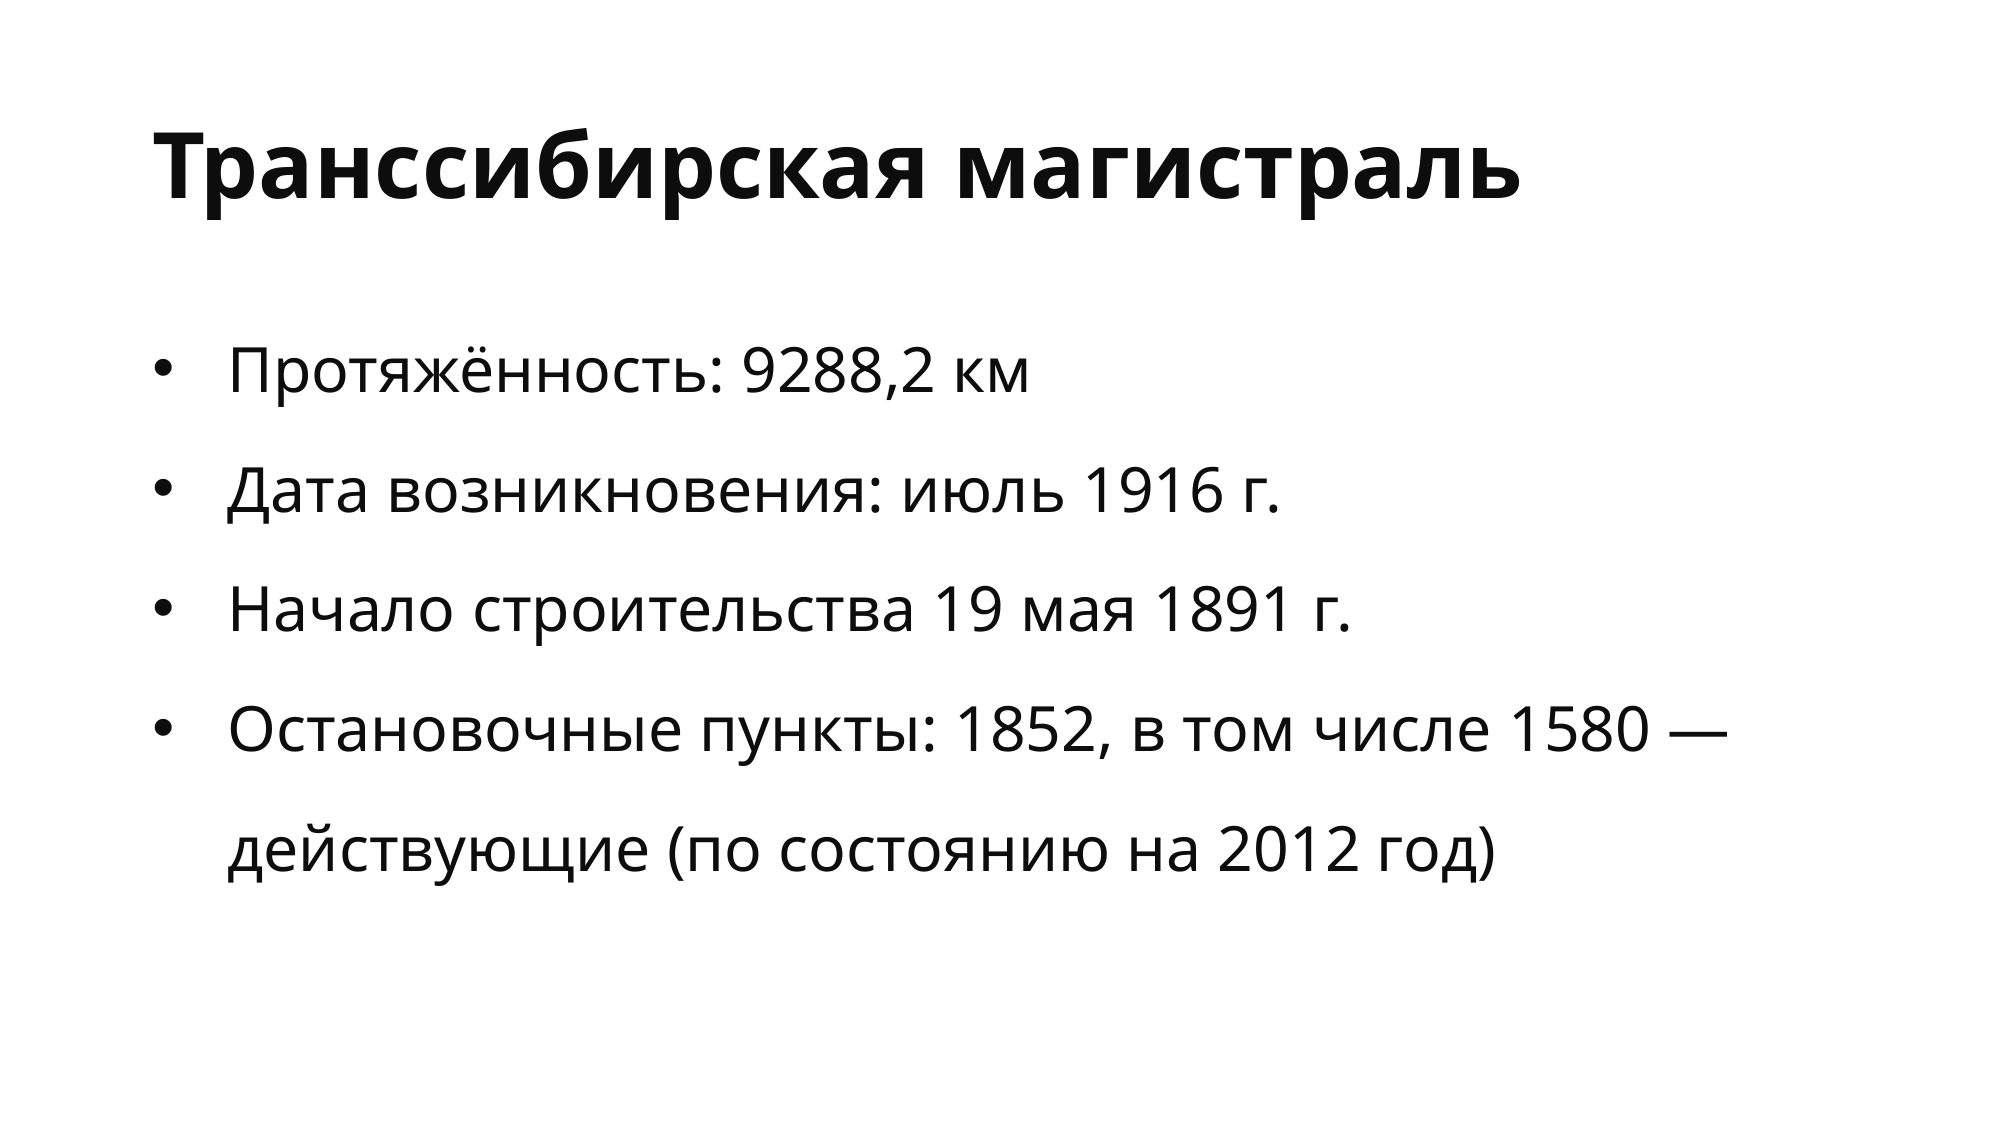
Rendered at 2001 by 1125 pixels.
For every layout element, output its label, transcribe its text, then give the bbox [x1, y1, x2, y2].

text_box Протяжённость: 9288,2 км Дата возникновения: июль 1916 г. Начало строительства 19 мая 1891 г. Остановочные пункты: 1852, в том числе 1580 — действующие (по состоянию на 2012 год) [137, 277, 1863, 1014]
title Транссибирская магистраль [137, 59, 1863, 277]
